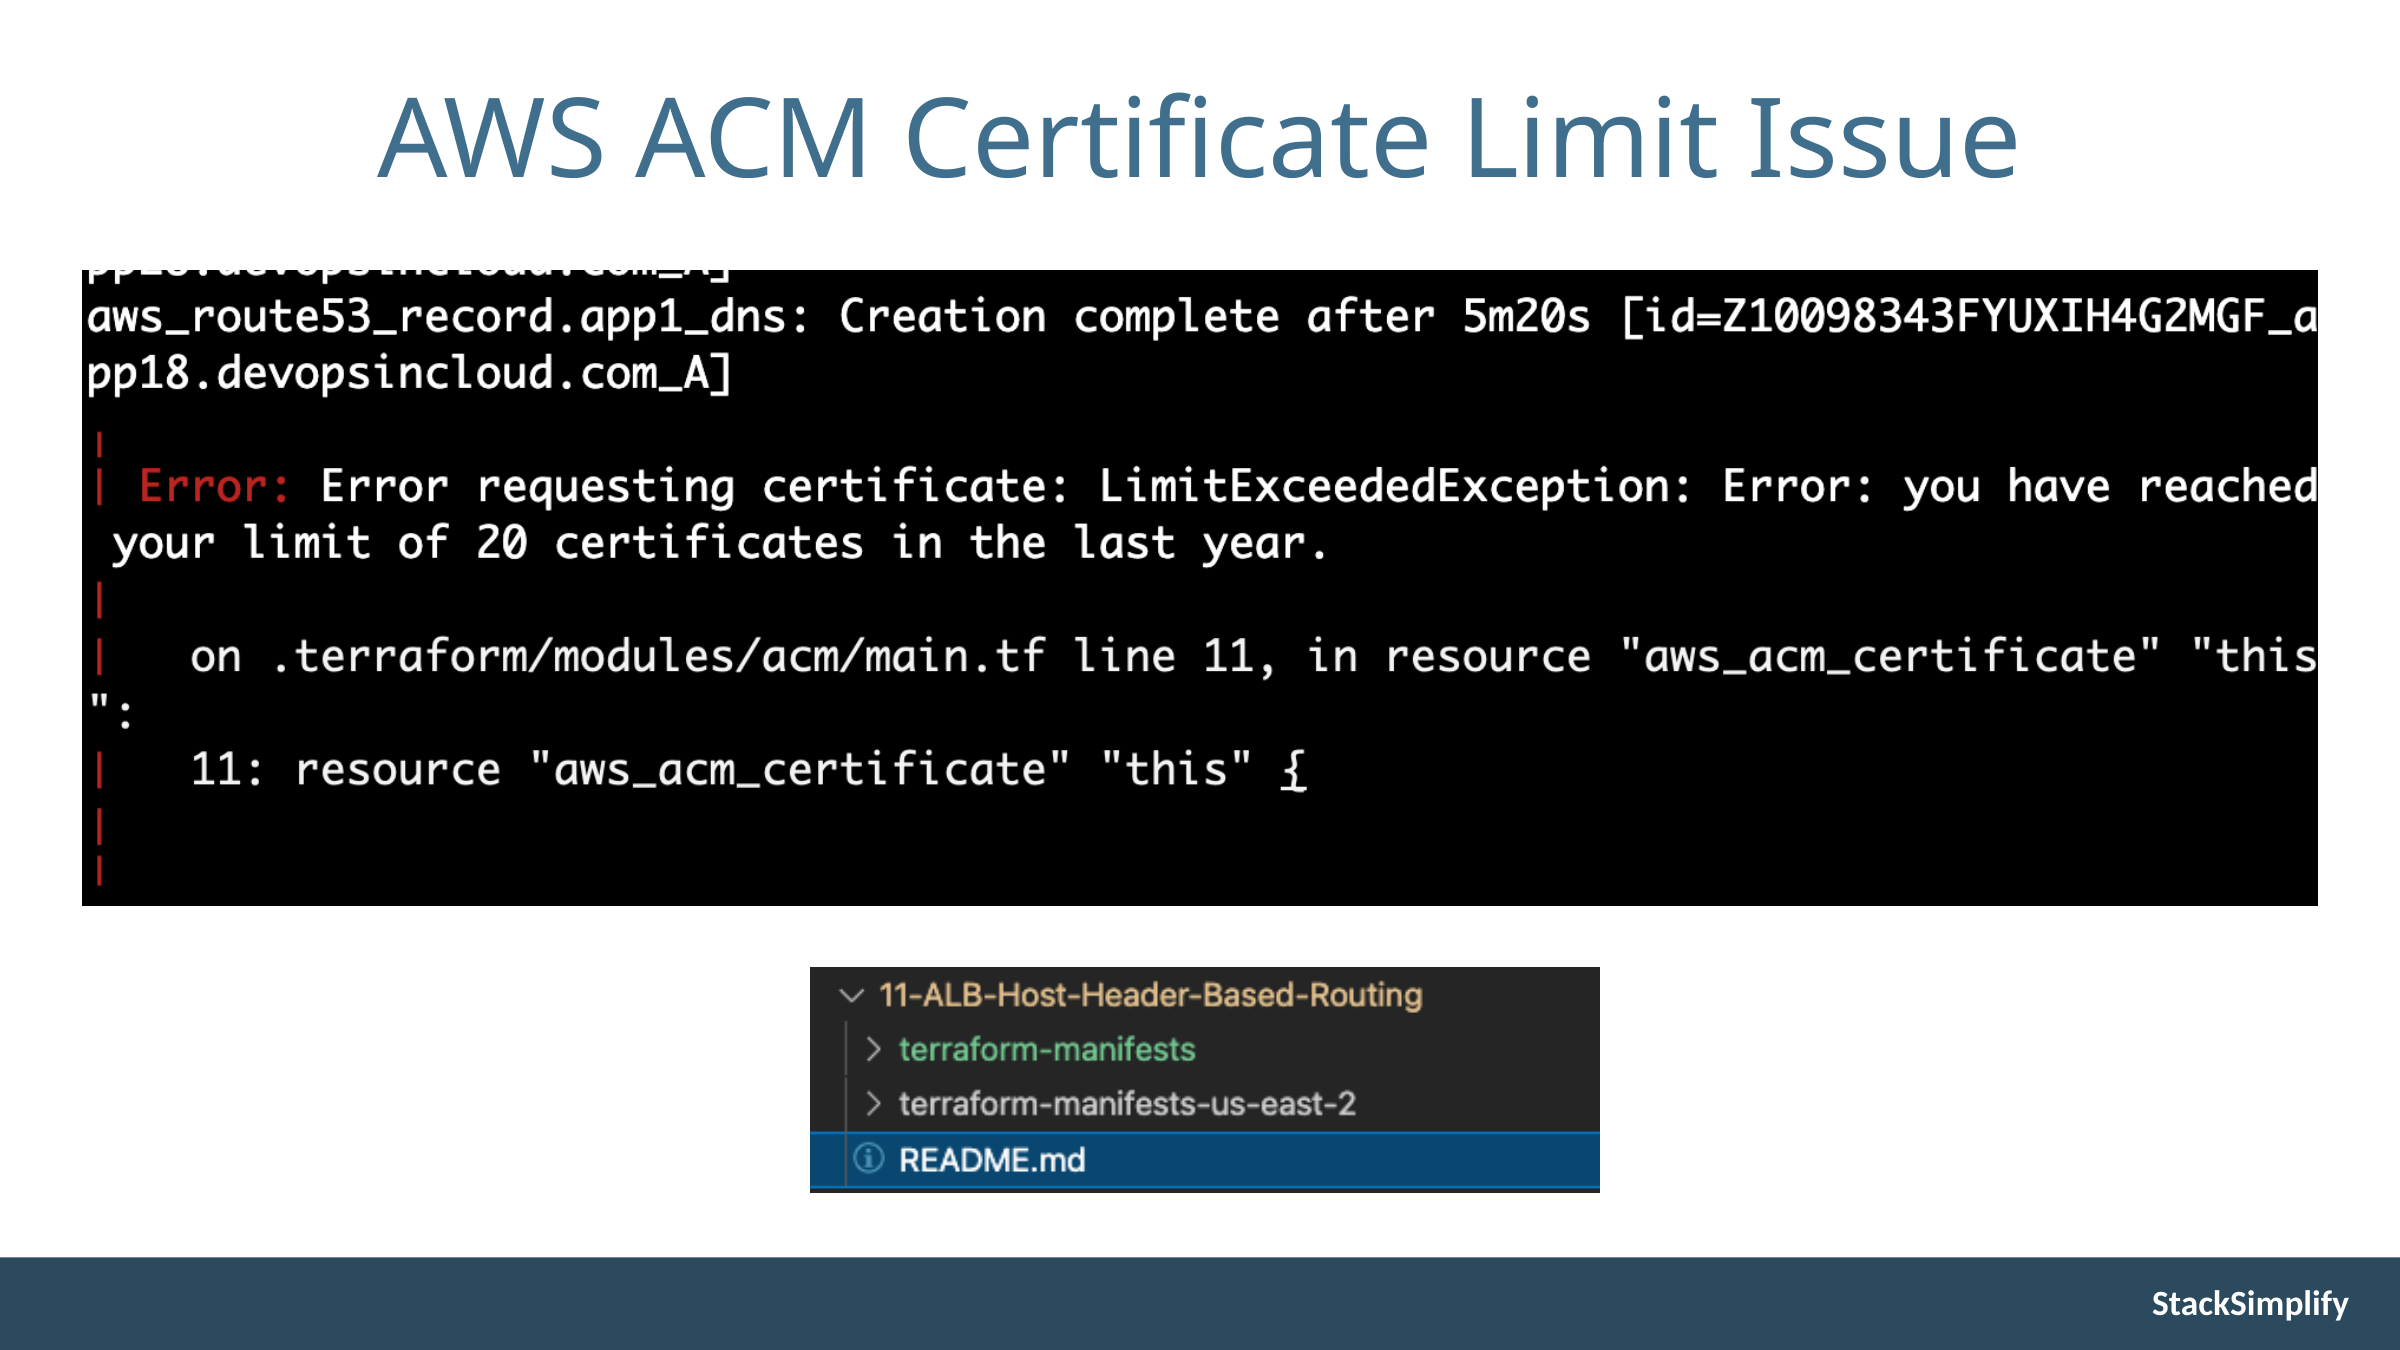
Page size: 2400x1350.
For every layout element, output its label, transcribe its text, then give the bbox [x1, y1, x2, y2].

picture [82, 270, 2318, 907]
picture [809, 966, 1600, 1193]
title AWS ACM Certificate Limit Issue [165, 44, 2235, 240]
